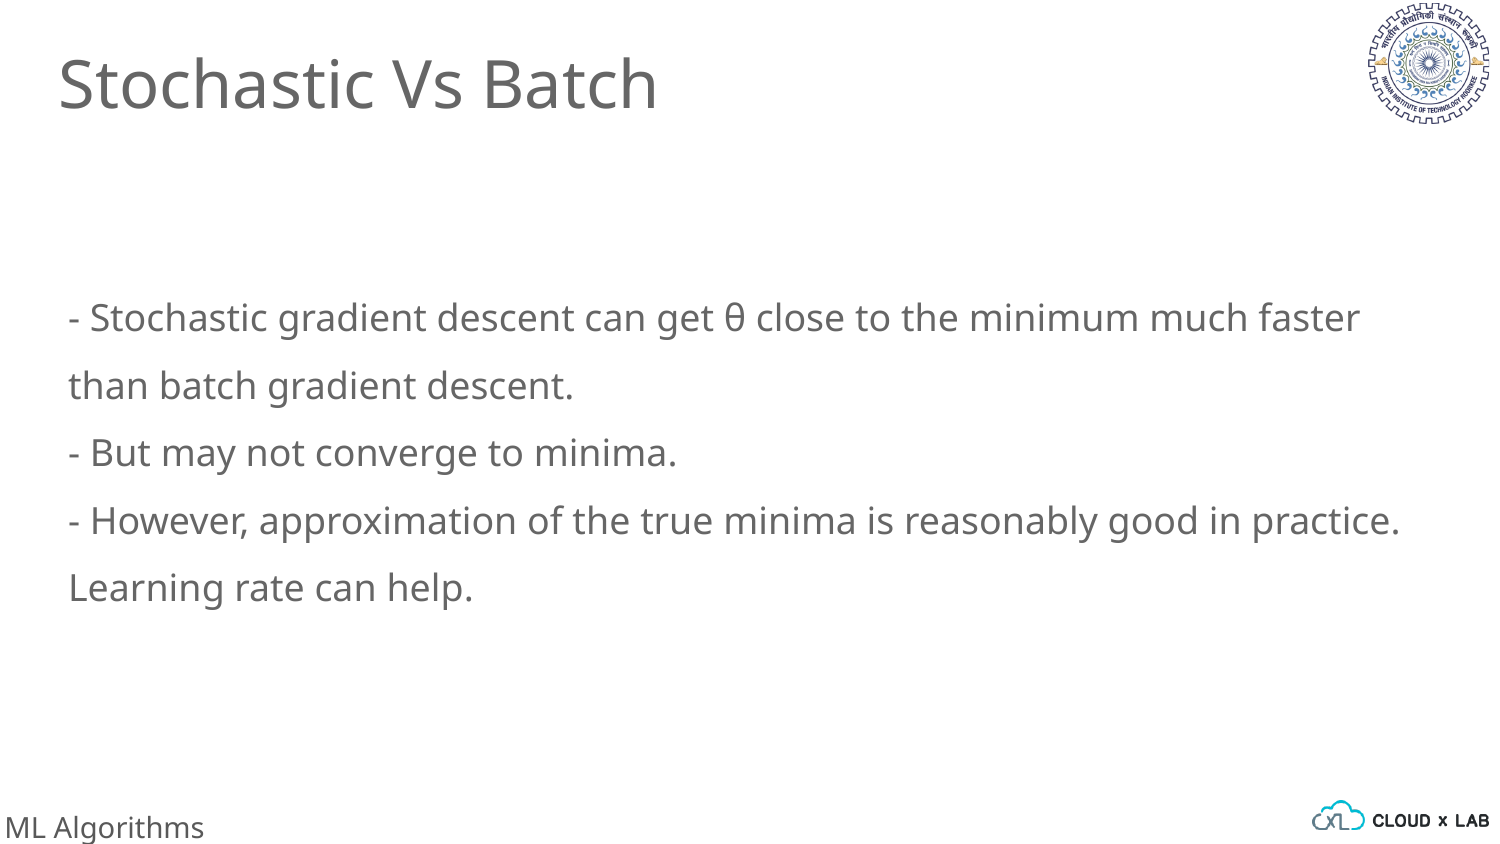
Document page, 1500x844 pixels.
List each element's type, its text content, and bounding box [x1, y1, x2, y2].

picture [1312, 800, 1490, 830]
picture [1368, 3, 1490, 124]
text_box - Stochastic gradient descent can get θ close to the minimum much faster than batch gradient descent. - But may not converge to minima. - However, approximation of the true minima is reasonably good in practice. Learning rate can help. [58, 172, 1442, 776]
text_box Stochastic Vs Batch [58, 36, 1442, 138]
